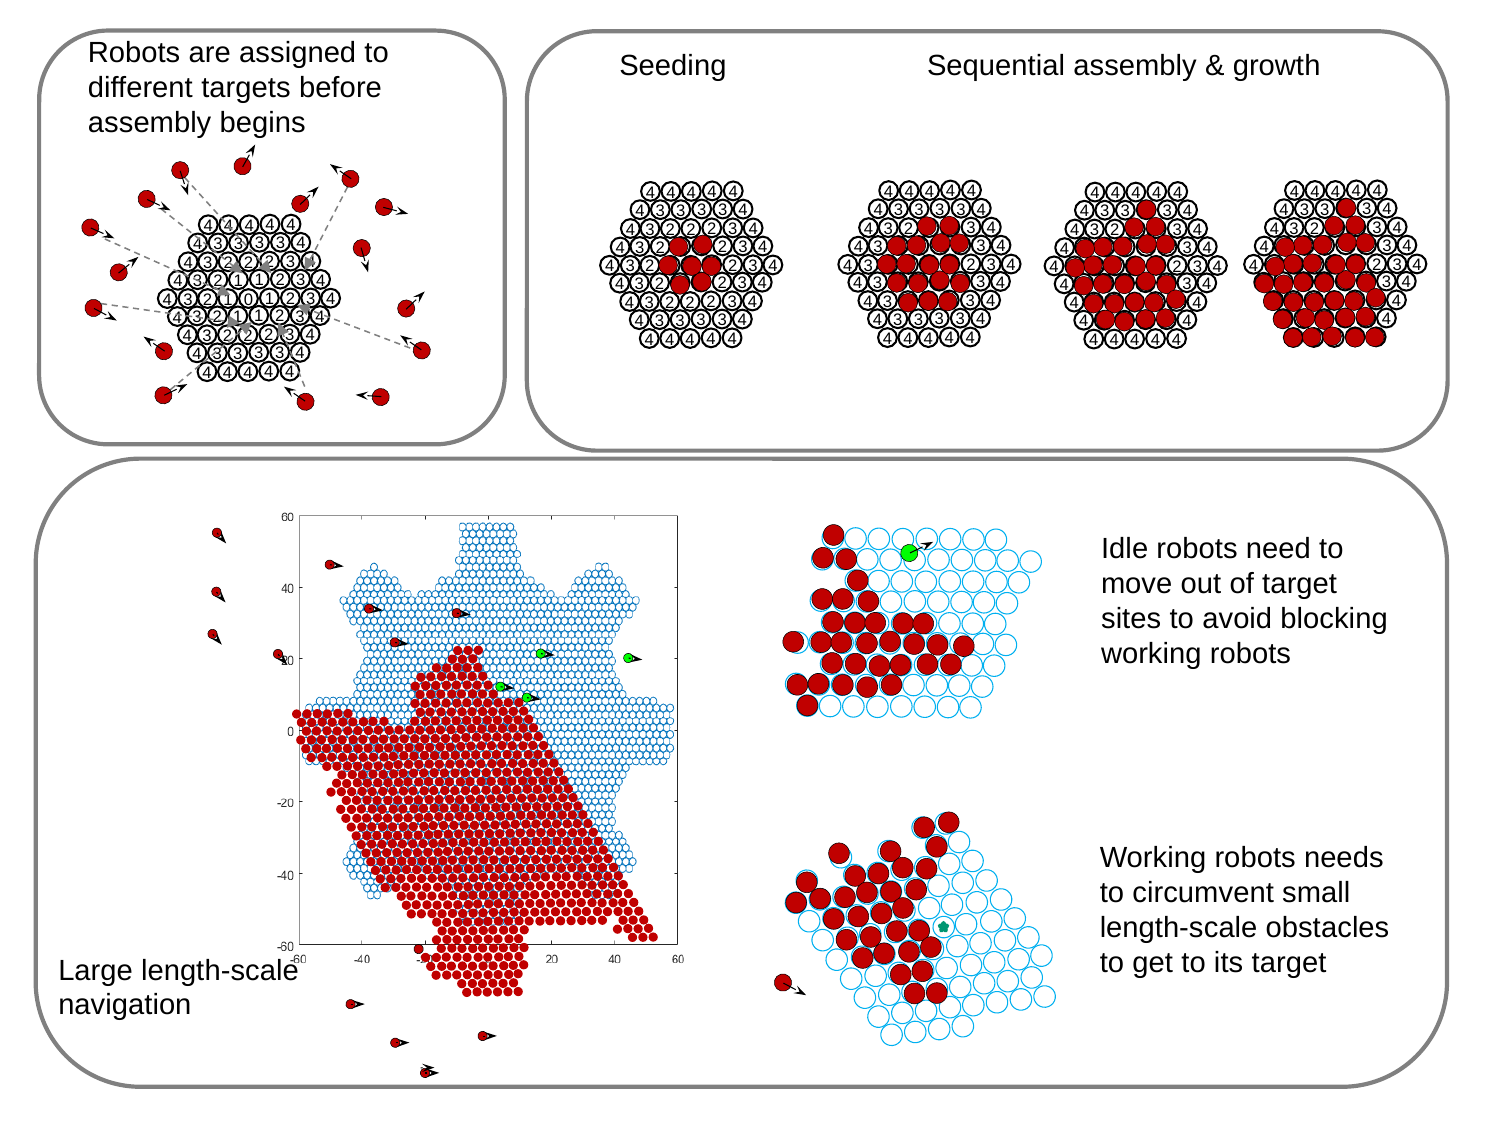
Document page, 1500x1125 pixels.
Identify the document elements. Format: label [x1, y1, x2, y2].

text_box [35, 26, 1448, 1087]
